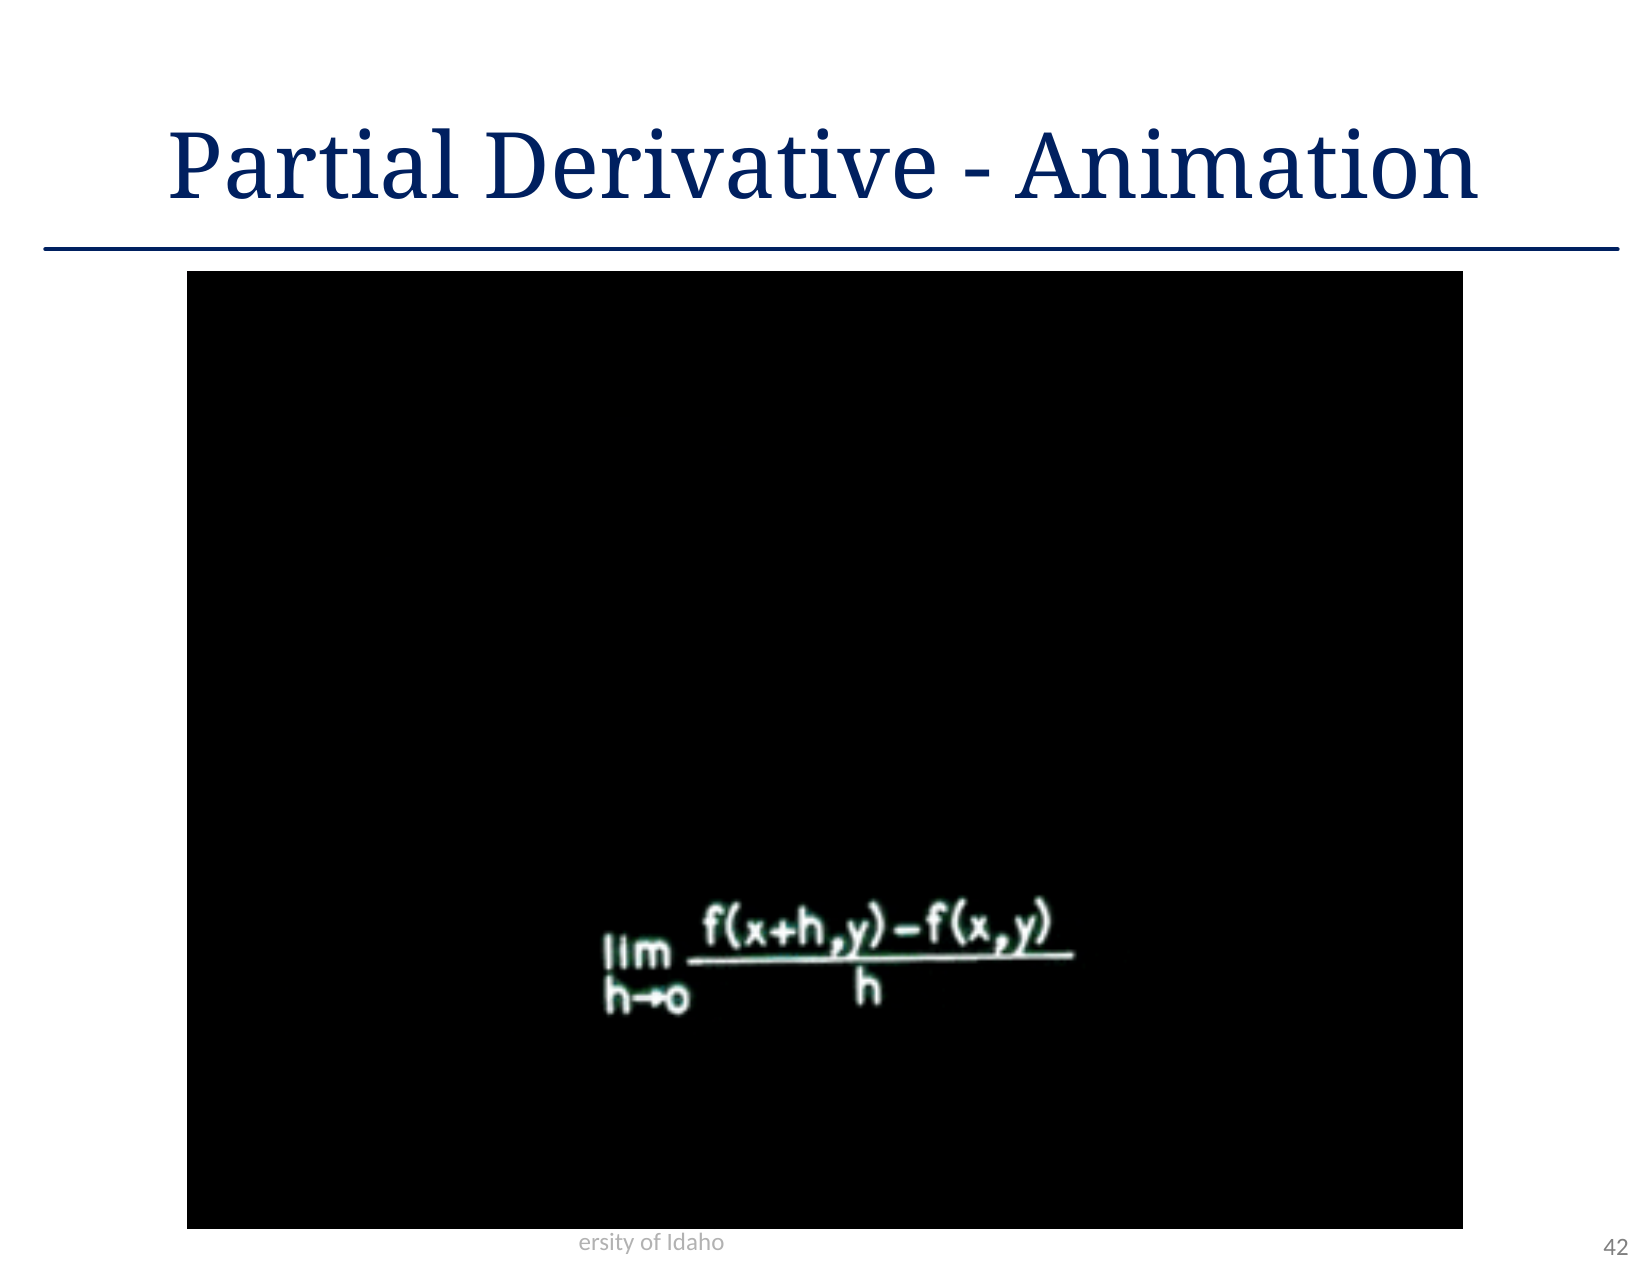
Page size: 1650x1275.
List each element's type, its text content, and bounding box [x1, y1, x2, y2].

picture [186, 271, 1464, 1229]
footer Slide Courtesy - CS 502, Fall 2020 Lectures - University of Idaho [563, 1239, 1087, 1250]
title Partial Derivative - Animation [0, 75, 1650, 248]
